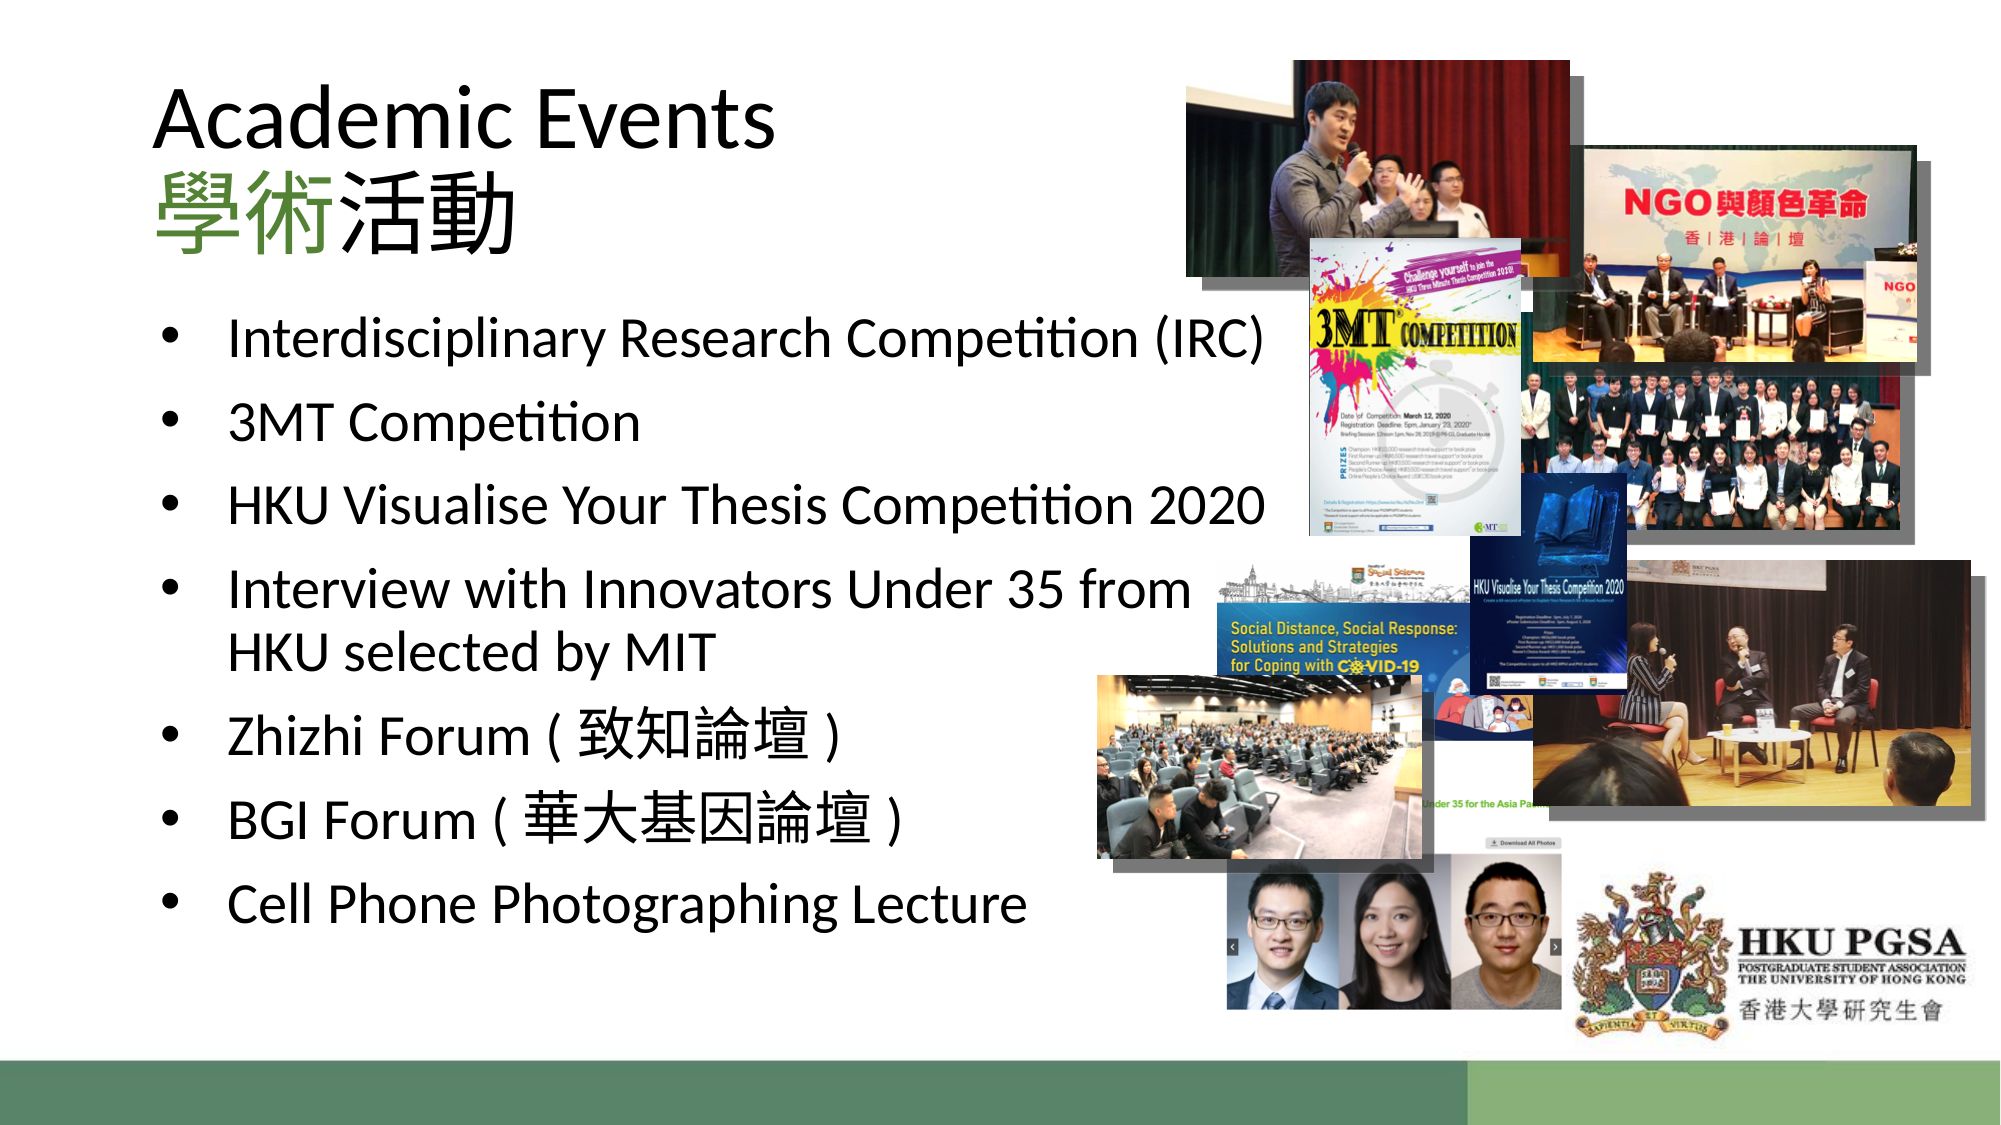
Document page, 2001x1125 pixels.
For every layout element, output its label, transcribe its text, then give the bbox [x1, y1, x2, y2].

list Interdisciplinary Research Competition (IRC) 3MT Competition HKU Visualise Your Thesis Competition 2020 Interview with Innovators Under 35 from HKU selected by MIT Zhizhi Forum (致知論壇) BGI Forum (華大基因論壇) Cell Phone Photographing Lecture [137, 299, 1097, 1014]
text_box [1097, 60, 1971, 1015]
picture [0, 0, 2001, 1125]
title Academic Events 學術活動 [137, 59, 1863, 278]
